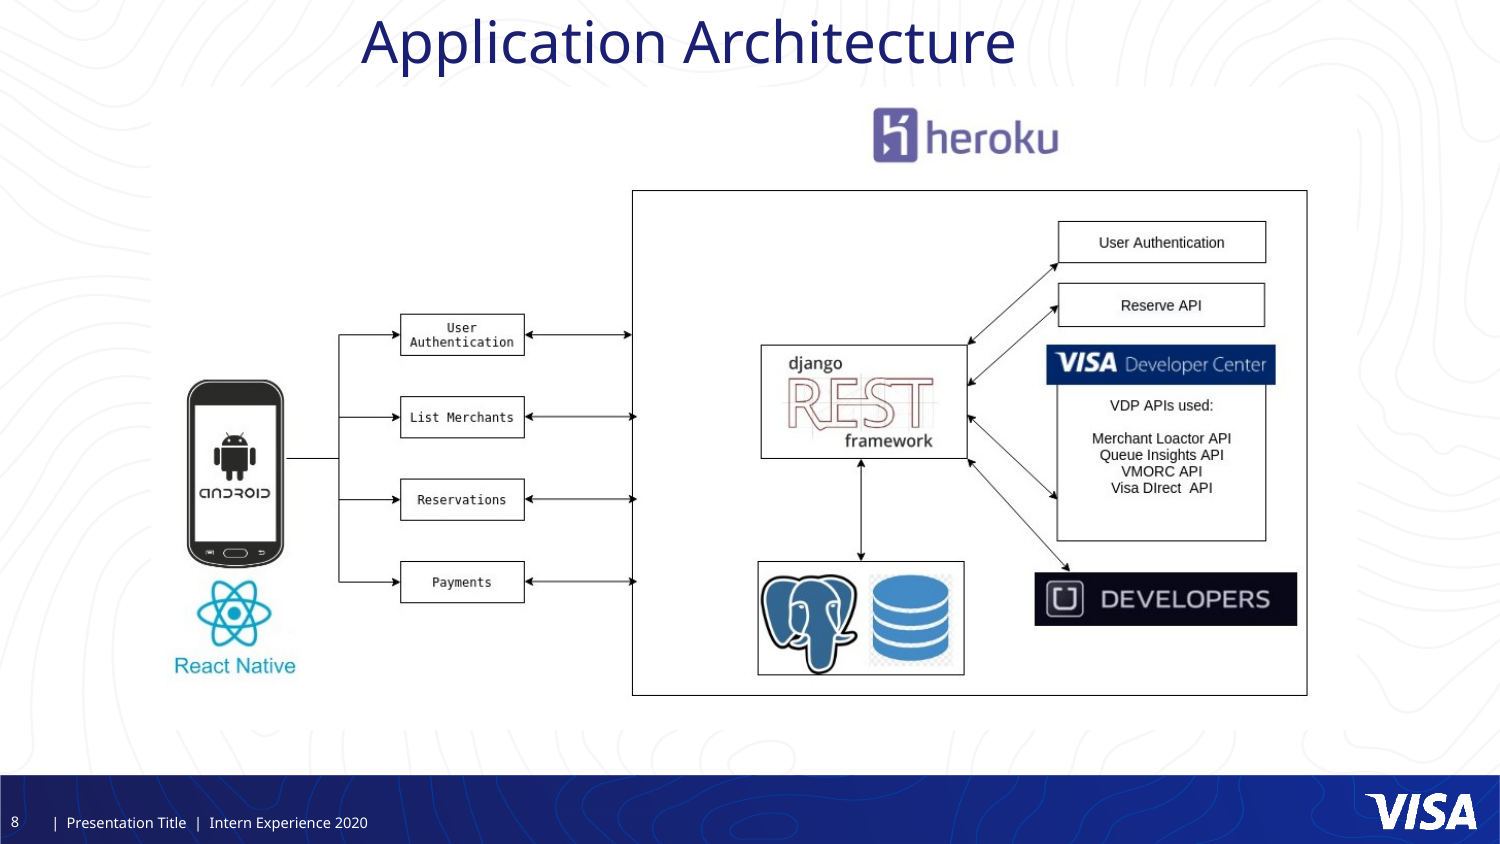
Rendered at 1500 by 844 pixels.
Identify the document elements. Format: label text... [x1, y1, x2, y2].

picture [0, 0, 1500, 844]
title Application Architecture [217, 16, 1162, 77]
